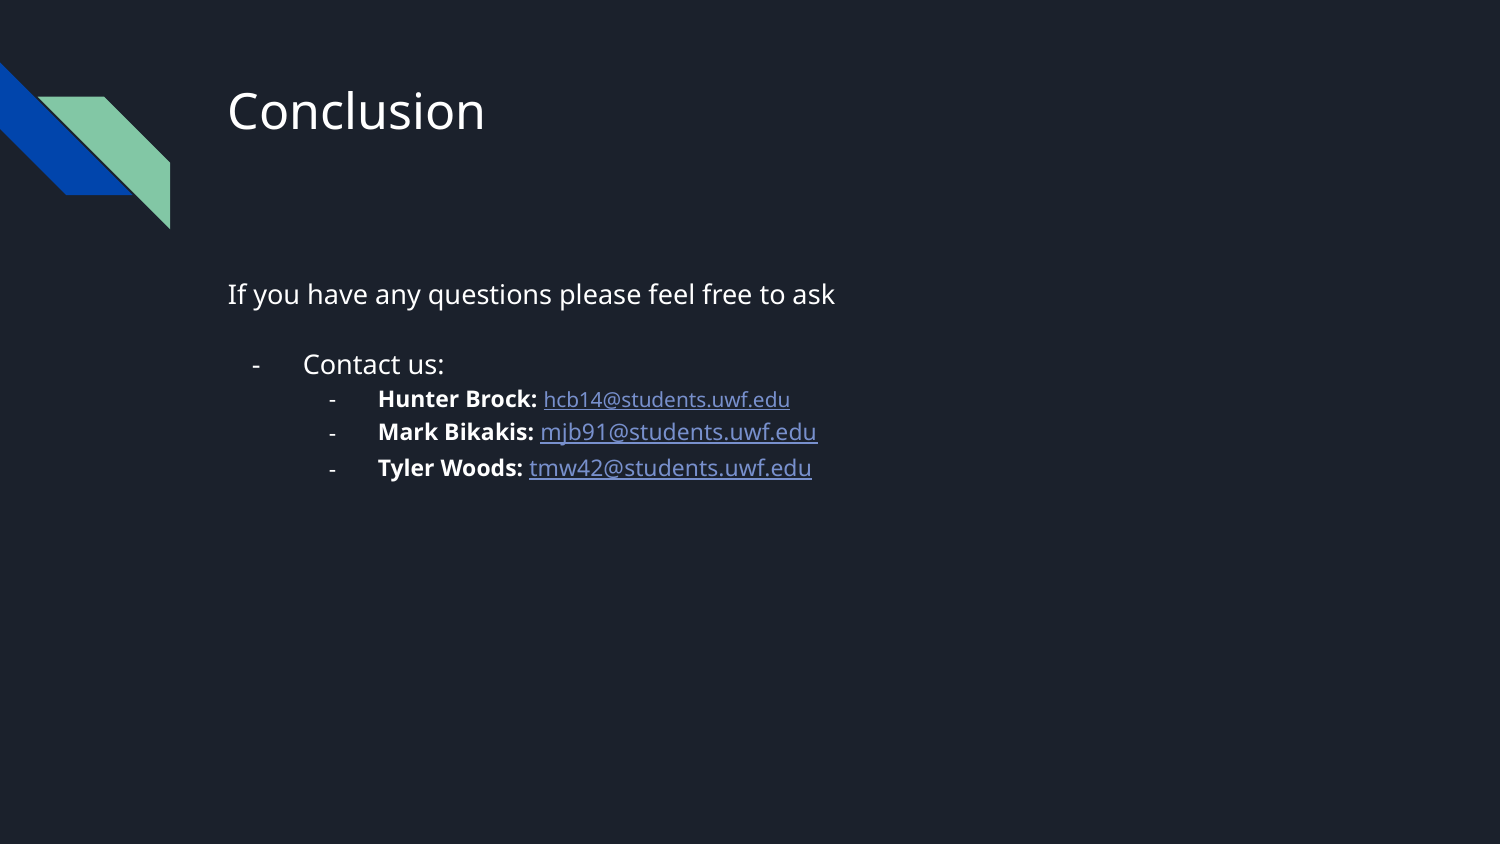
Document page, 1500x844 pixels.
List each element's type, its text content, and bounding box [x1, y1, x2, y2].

title Conclusion [212, 64, 1368, 215]
list If you have any questions please feel free to ask Contact us: Hunter Brock: hcb14@students.uwf.edu Mark Bikakis: mjb91@students.uwf.edu Tyler Woods: tmw42@students.uwf.edu [212, 257, 1368, 735]
